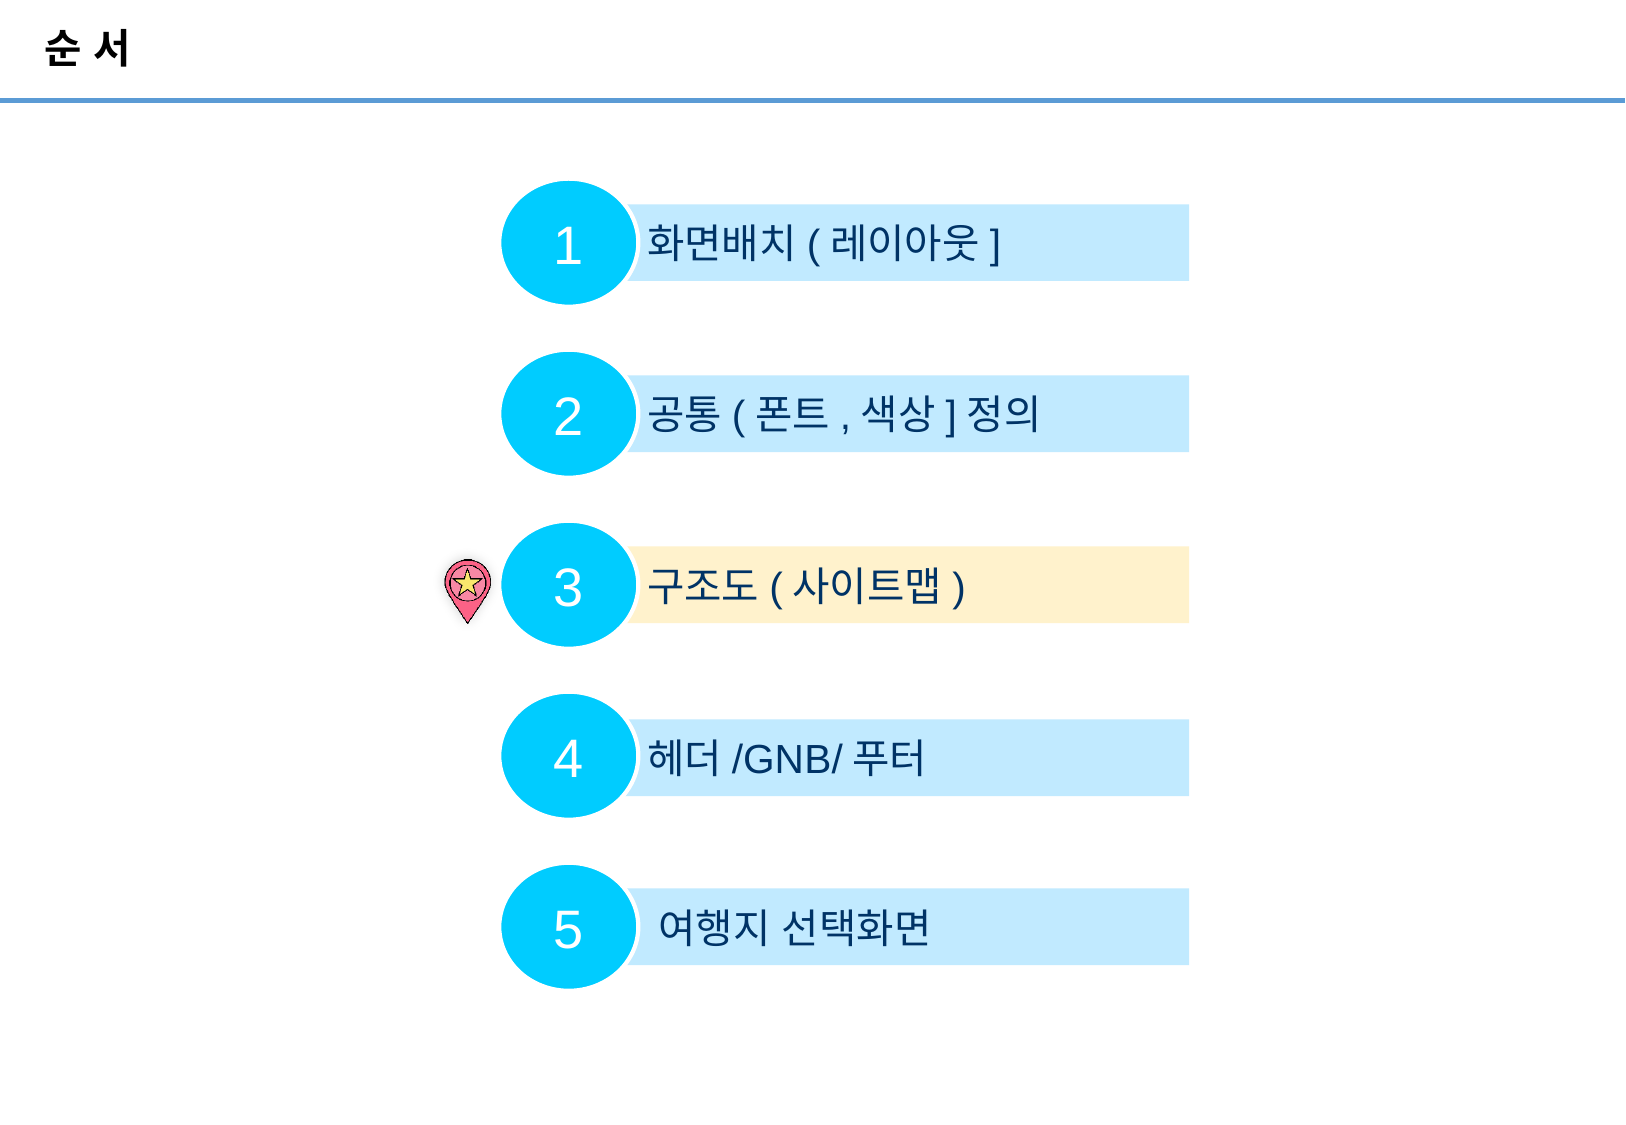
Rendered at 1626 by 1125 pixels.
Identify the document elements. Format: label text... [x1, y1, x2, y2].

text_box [498, 691, 1190, 821]
title 순 서 [44, 0, 1108, 102]
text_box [498, 178, 1190, 307]
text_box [498, 520, 1190, 649]
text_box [498, 862, 1190, 992]
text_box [498, 349, 1190, 478]
picture [435, 559, 500, 624]
